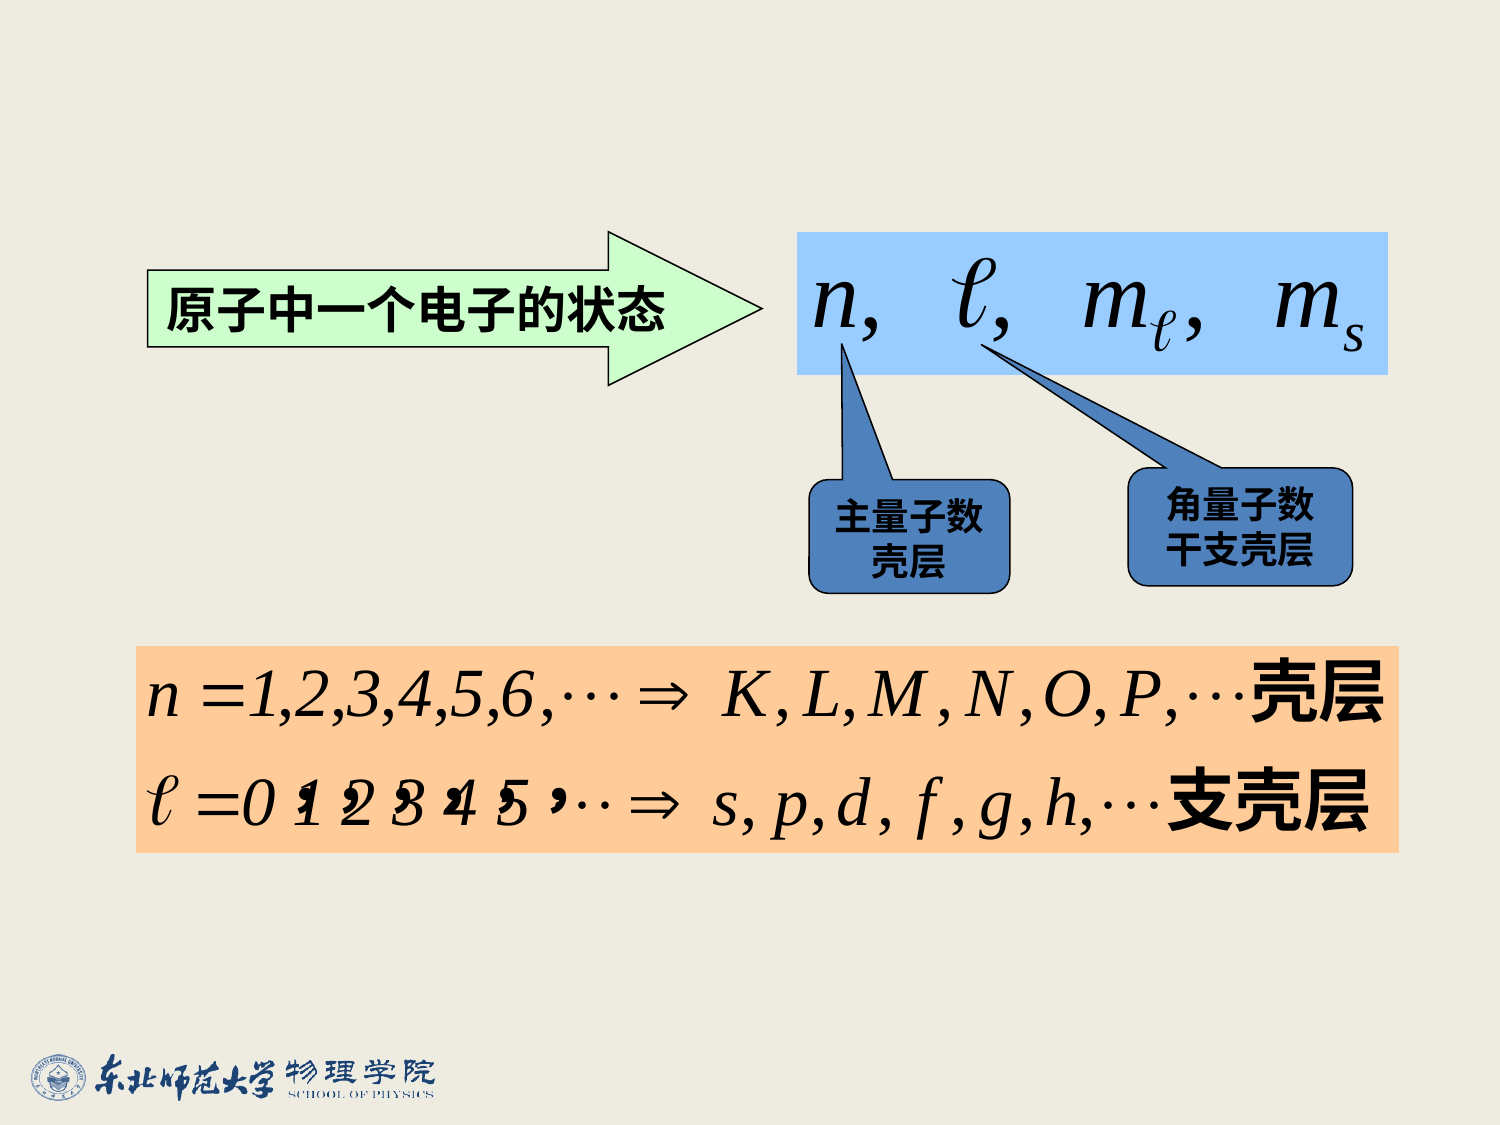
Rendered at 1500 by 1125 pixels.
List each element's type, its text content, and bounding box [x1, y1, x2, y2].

text_box 原子中一个电子的状态 [147, 231, 762, 386]
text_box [796, 231, 1388, 376]
text_box 角量子数干支壳层 [1044, 387, 1353, 586]
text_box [135, 645, 1400, 854]
text_box 主量子数 壳层 [808, 387, 1010, 594]
picture [20, 1054, 440, 1101]
